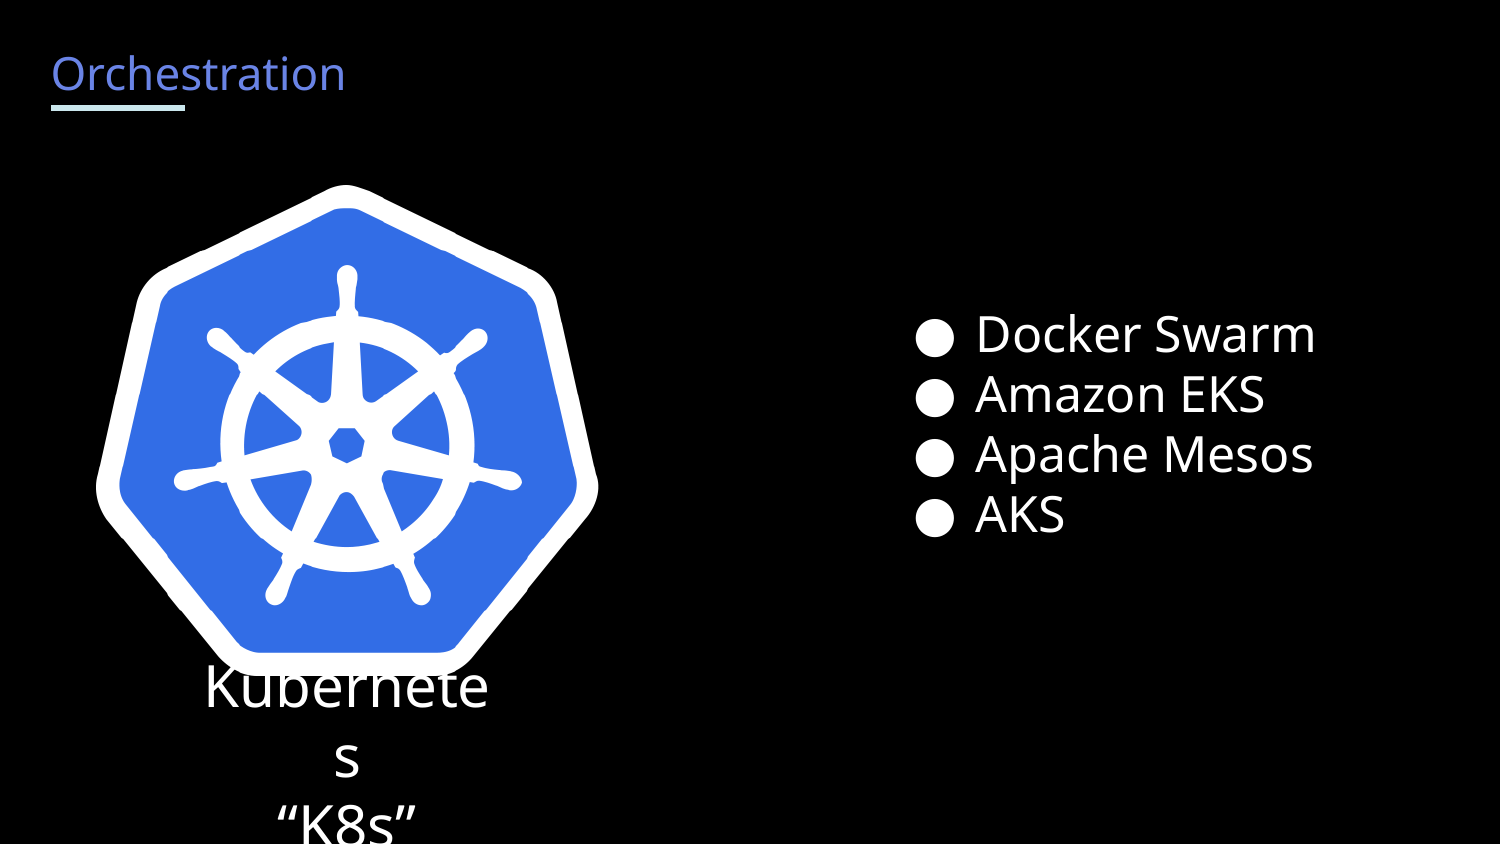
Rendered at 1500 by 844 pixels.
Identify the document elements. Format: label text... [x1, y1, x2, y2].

subtitle Orchestration [35, 21, 397, 101]
text_box Kubernetes “K8s” [181, 707, 513, 801]
text_box Docker Swarm Amazon EKS Apache Mesos AKS [885, 287, 1424, 575]
picture [94, 178, 600, 684]
